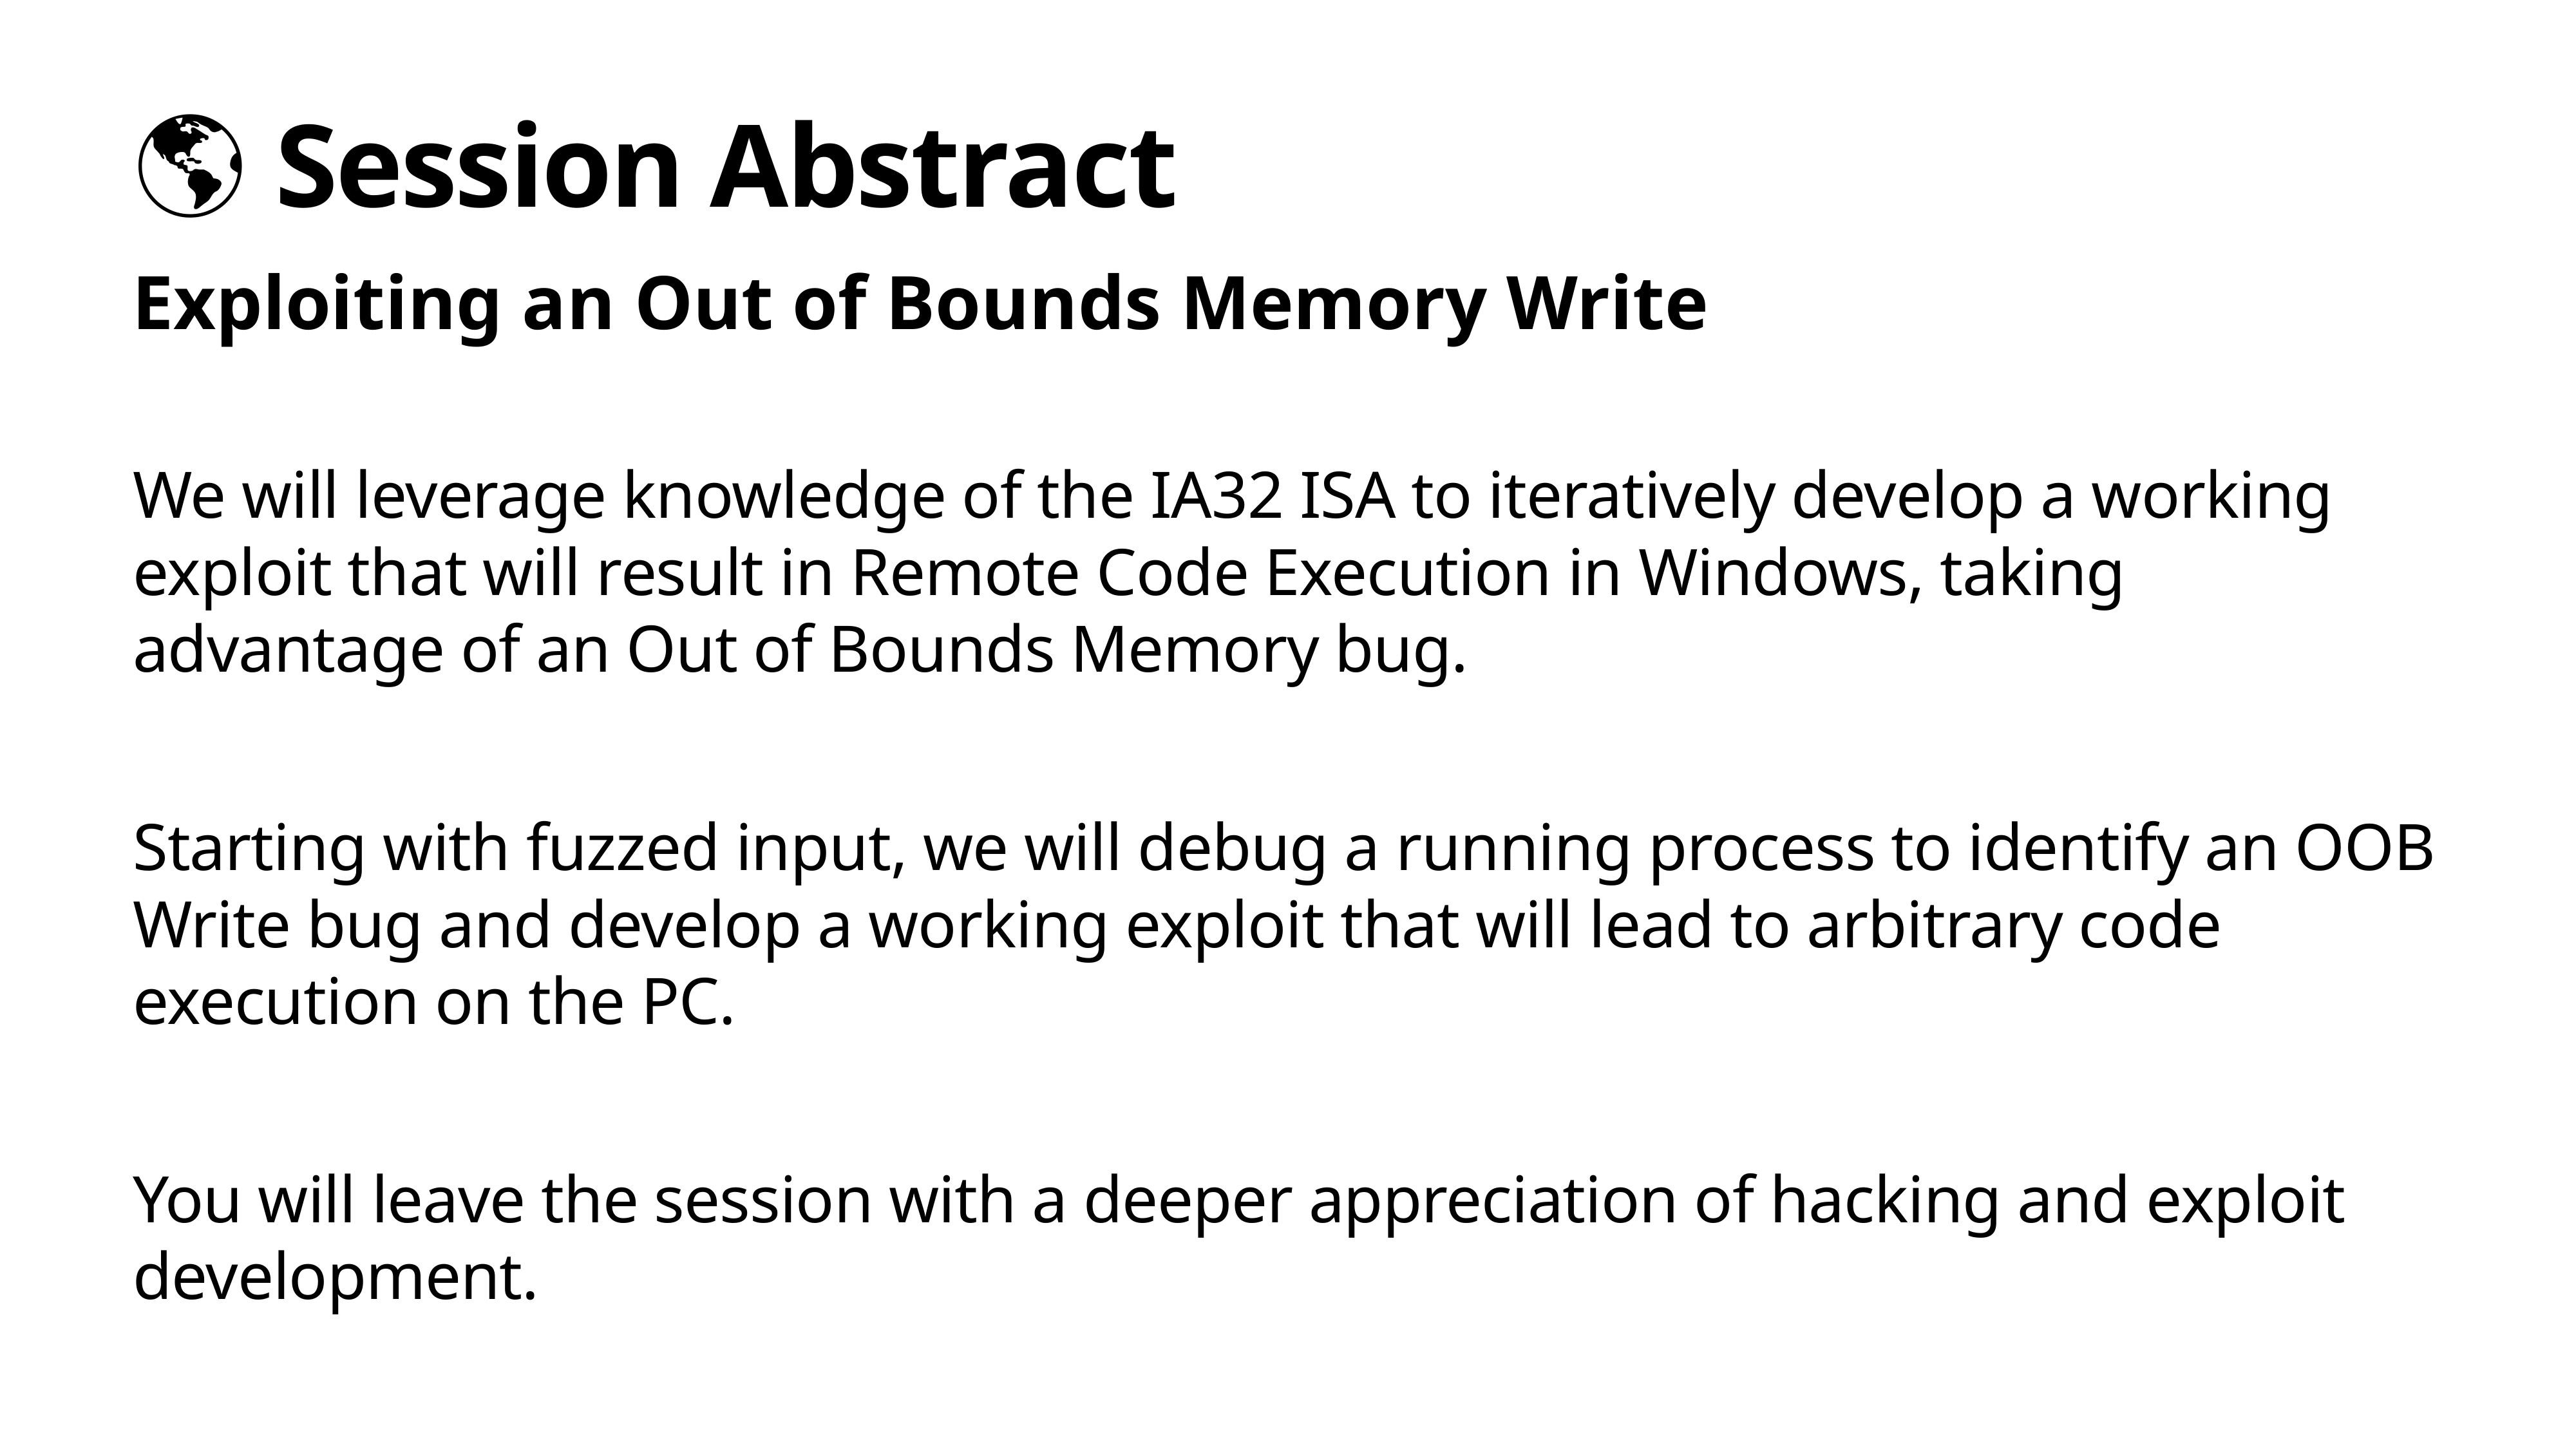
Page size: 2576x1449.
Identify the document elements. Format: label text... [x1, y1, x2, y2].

list Exploiting an Out of Bounds Memory Write [127, 250, 2449, 350]
list We will leverage knowledge of the IA32 ISA to iteratively develop a working exploit that will result in Remote Code Execution in Windows, taking advantage of an Out of Bounds Memory bug. Starting with fuzzed input, we will debug a running process to identify an OOB Write bug and develop a working exploit that will lead to arbitrary code execution on the PC. You will leave the session with a deeper appreciation of hacking and exploit development. [127, 448, 2449, 1321]
title 🌎 Session Abstract [127, 113, 2449, 250]
